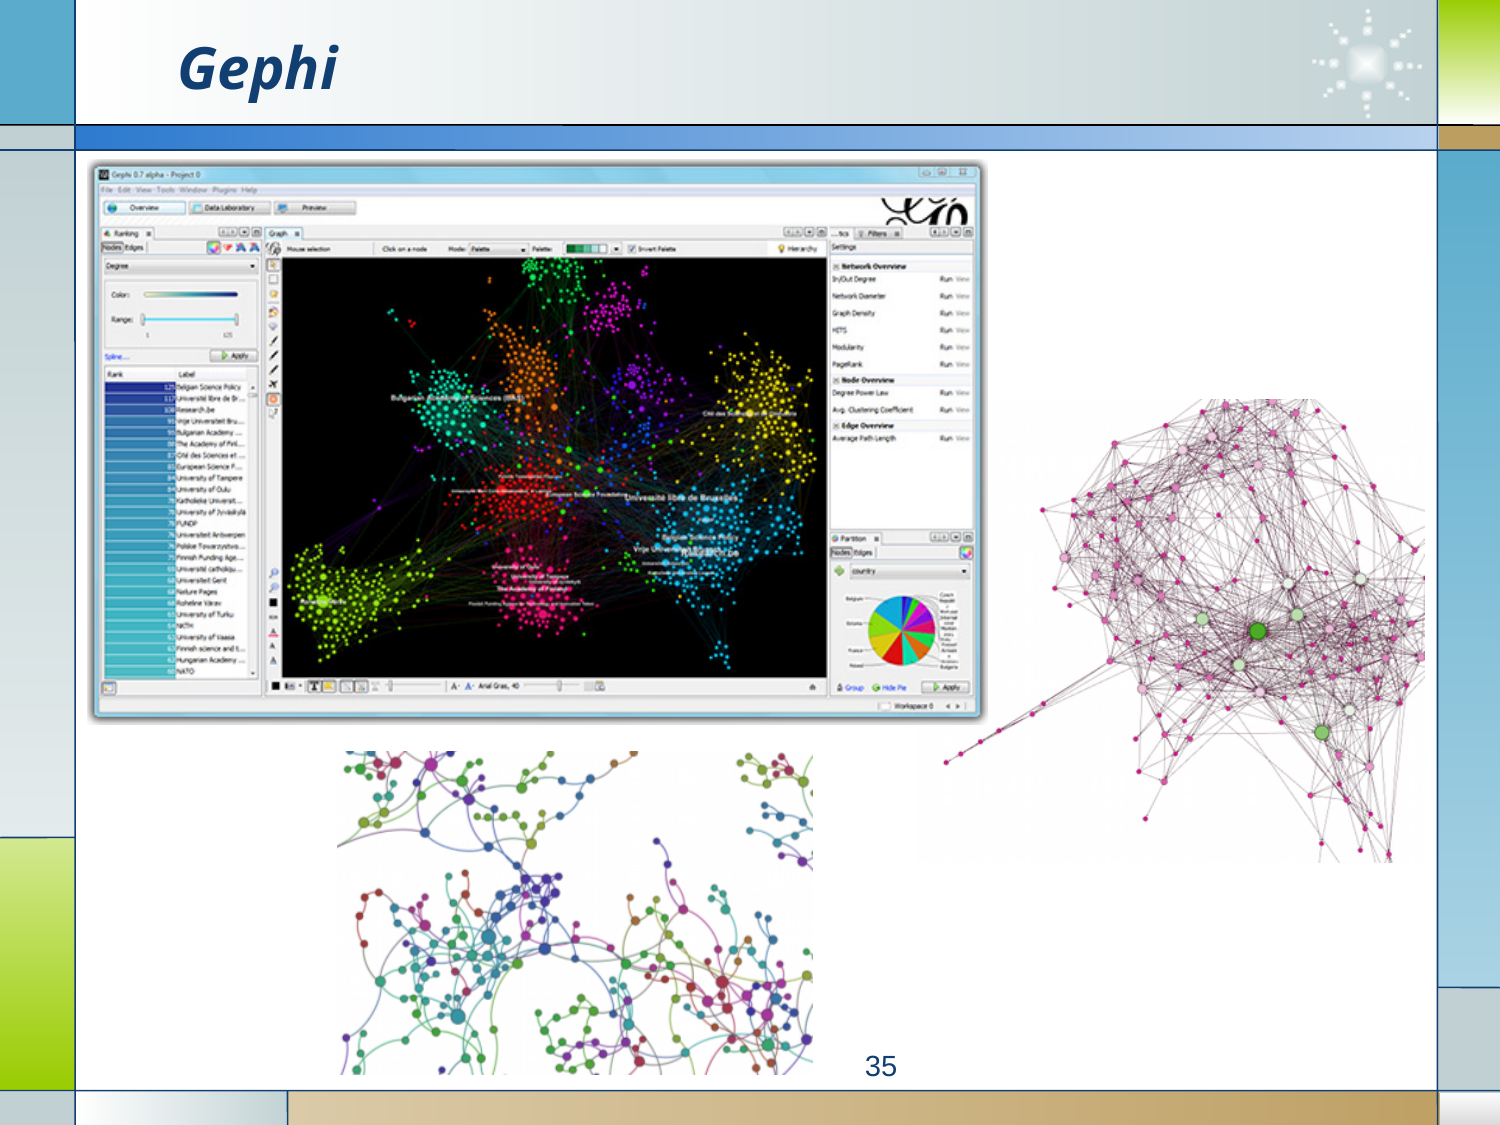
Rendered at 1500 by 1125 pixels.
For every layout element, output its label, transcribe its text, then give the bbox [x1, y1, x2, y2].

title Gephi [162, 19, 1263, 113]
picture [337, 751, 813, 1076]
picture [87, 159, 1426, 863]
slide_number 35 [814, 1039, 913, 1081]
